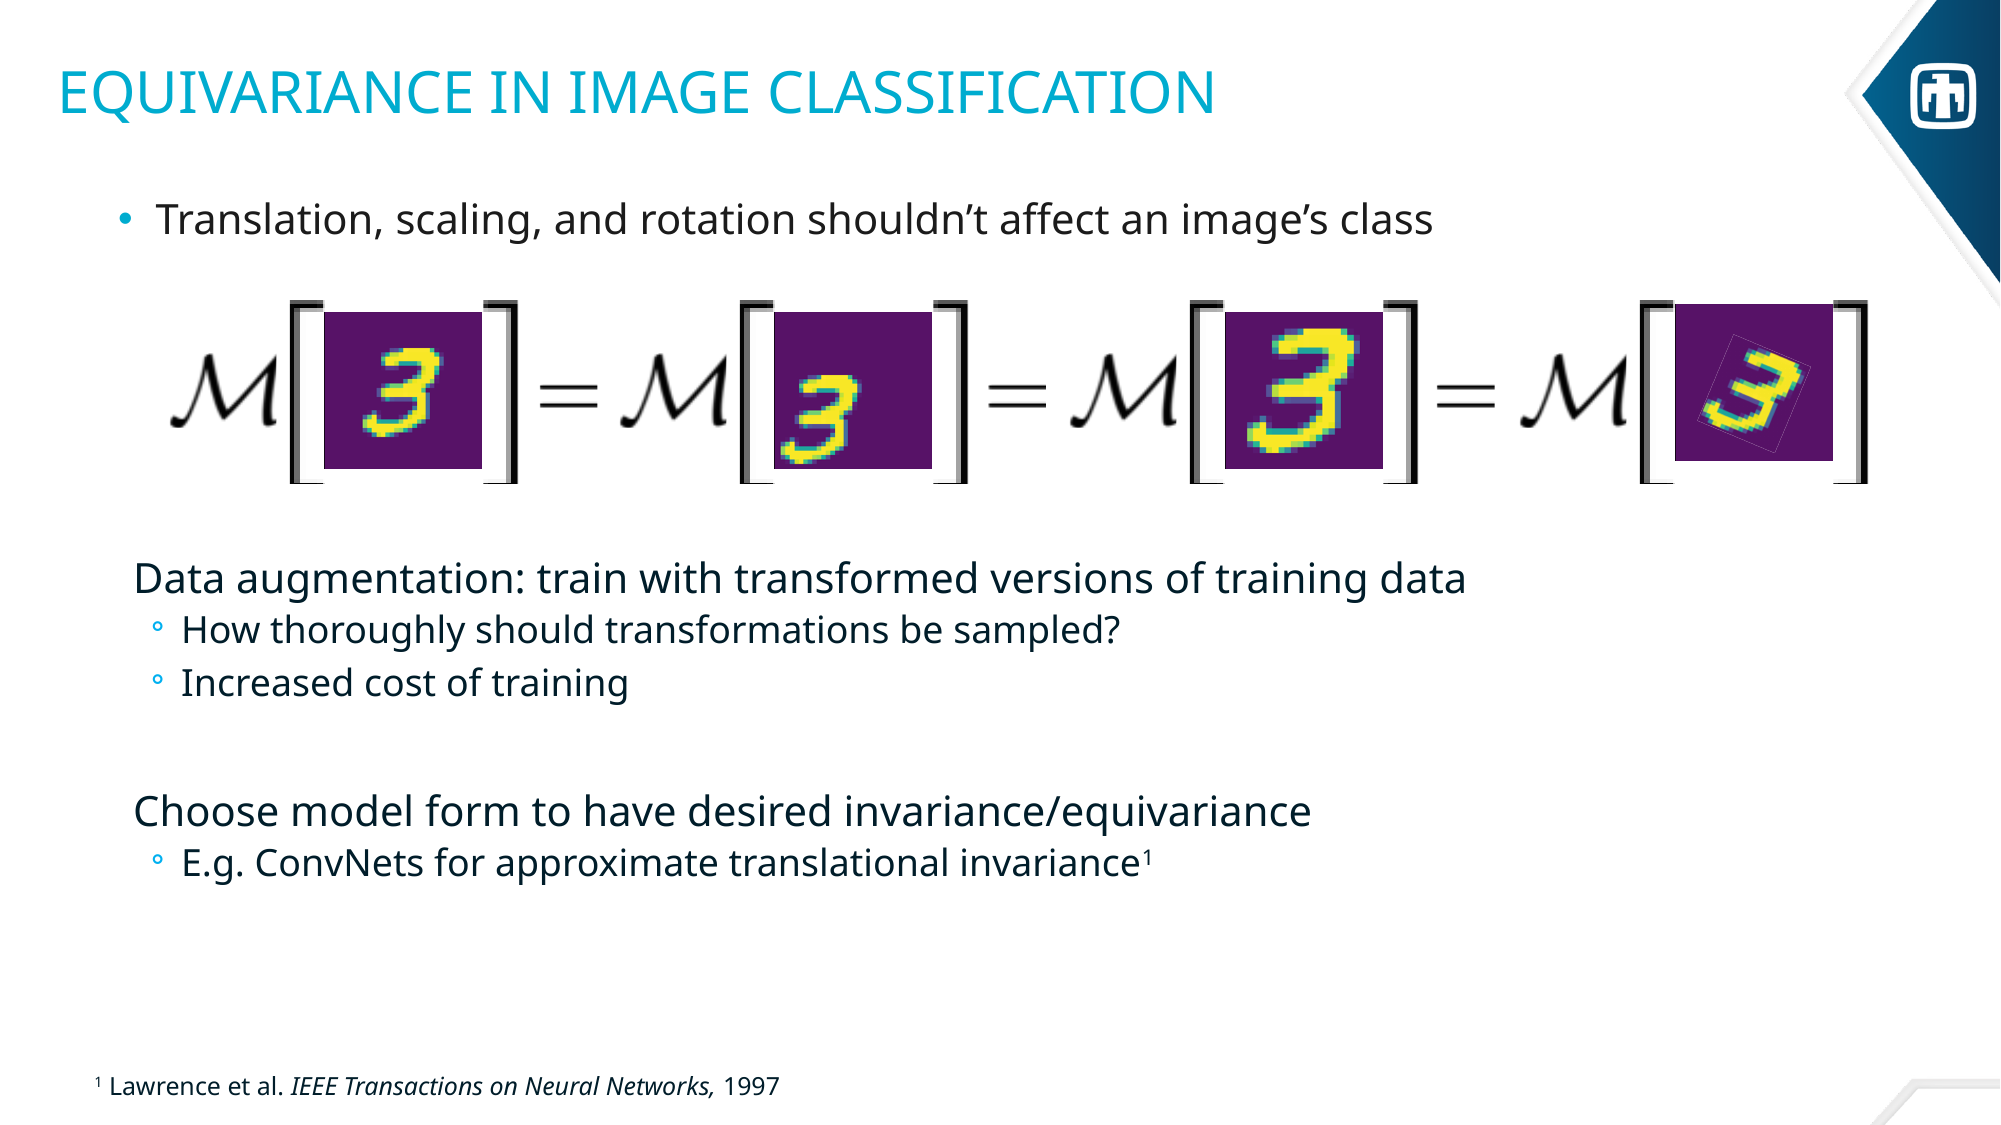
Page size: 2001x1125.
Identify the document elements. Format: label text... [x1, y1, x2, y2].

title Equivariance in image classification [57, 39, 1736, 150]
text_box Data augmentation: train with transformed versions of training data How thoroughly should transformations be sampled? Increased cost of training Choose model form to have desired invariance/equivariance E.g. ConvNets for approximate translational invariance1 [118, 549, 1769, 1125]
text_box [169, 297, 1869, 484]
list Translation, scaling, and rotation shouldn’t affect an image’s class [118, 193, 1769, 508]
text_box 1 Lawrence et al. IEEE Transactions on Neural Networks, 1997 [79, 1066, 118, 1113]
picture [0, 0, 2001, 1125]
